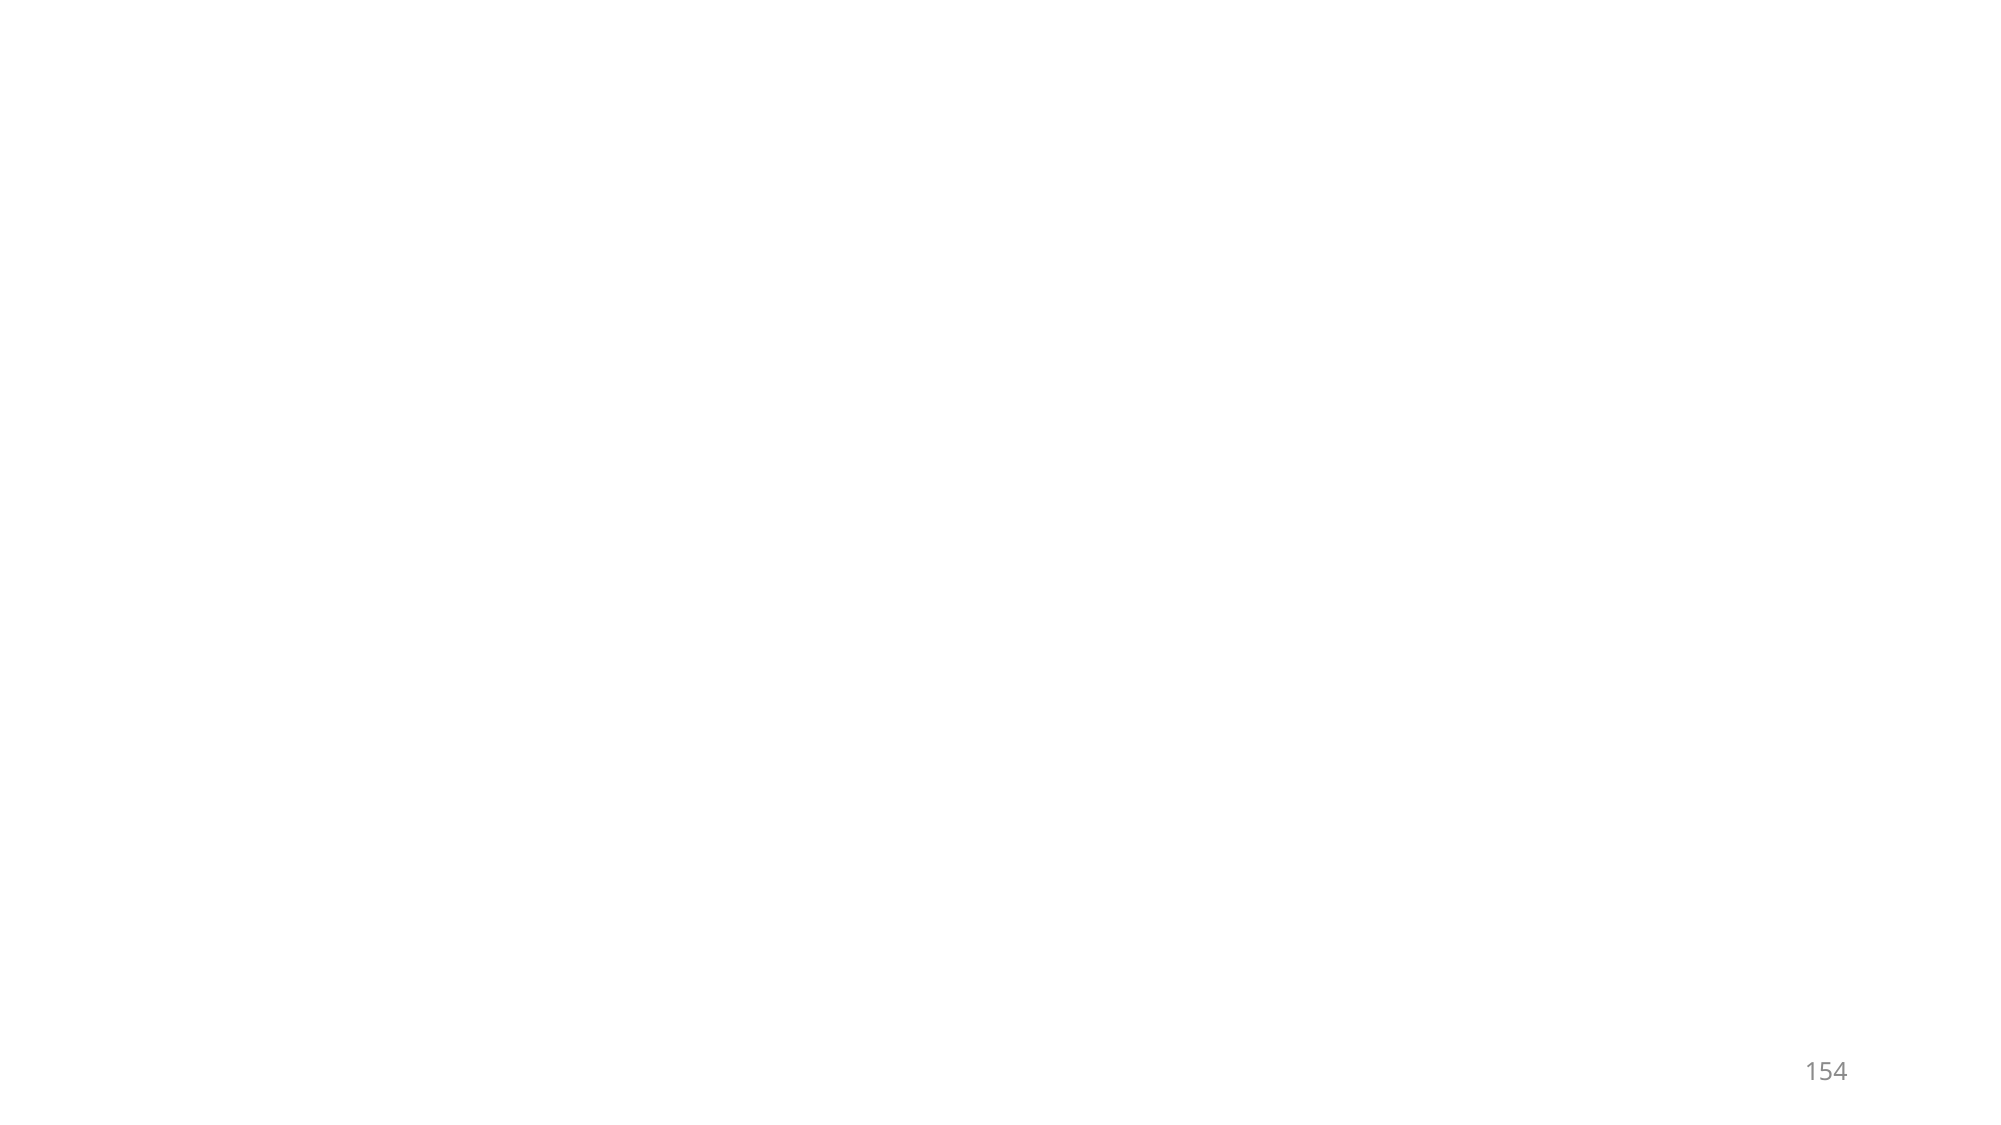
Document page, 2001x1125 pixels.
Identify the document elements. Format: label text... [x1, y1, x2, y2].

slide_number 154 [1412, 1042, 1863, 1103]
